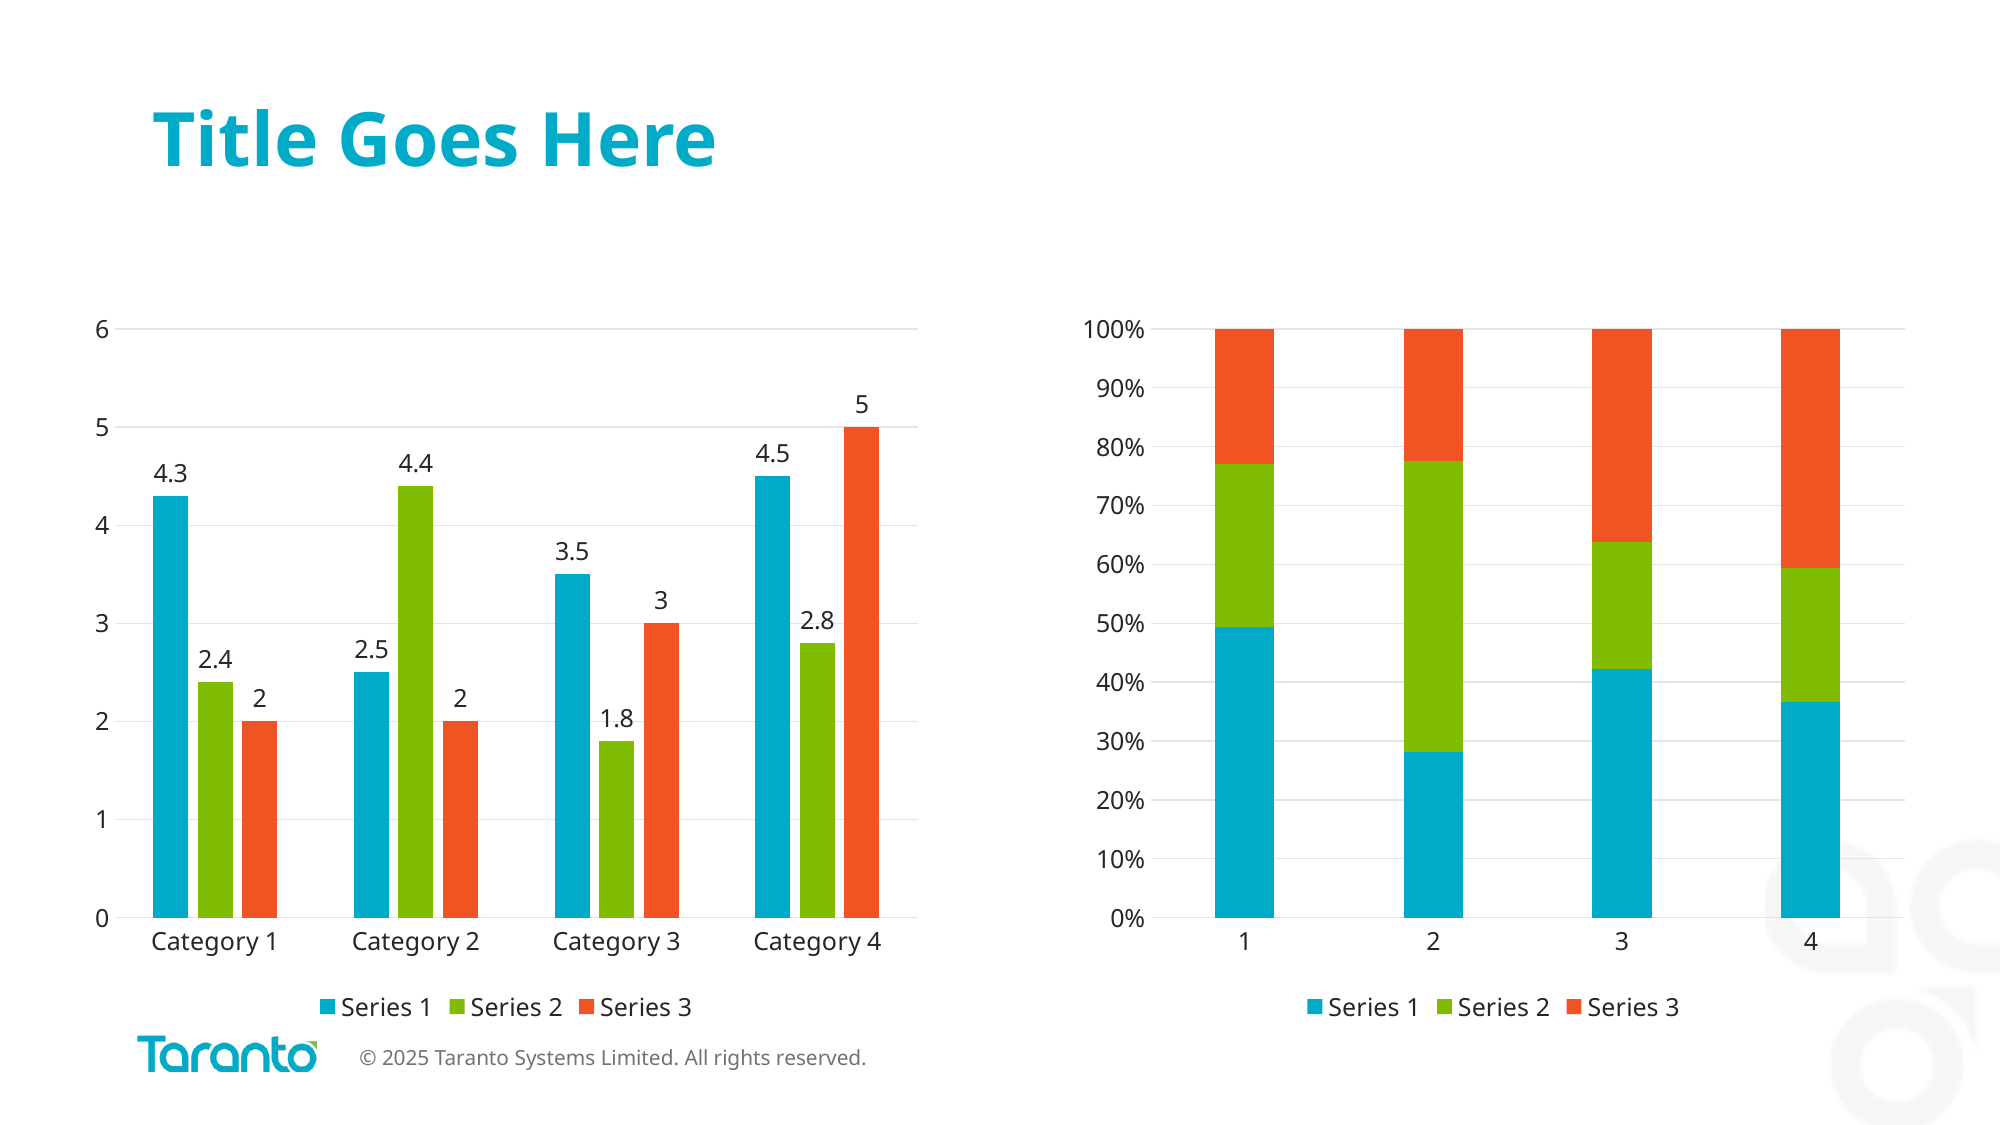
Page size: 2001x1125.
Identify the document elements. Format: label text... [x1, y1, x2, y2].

title Title Goes Here [137, 59, 1863, 225]
